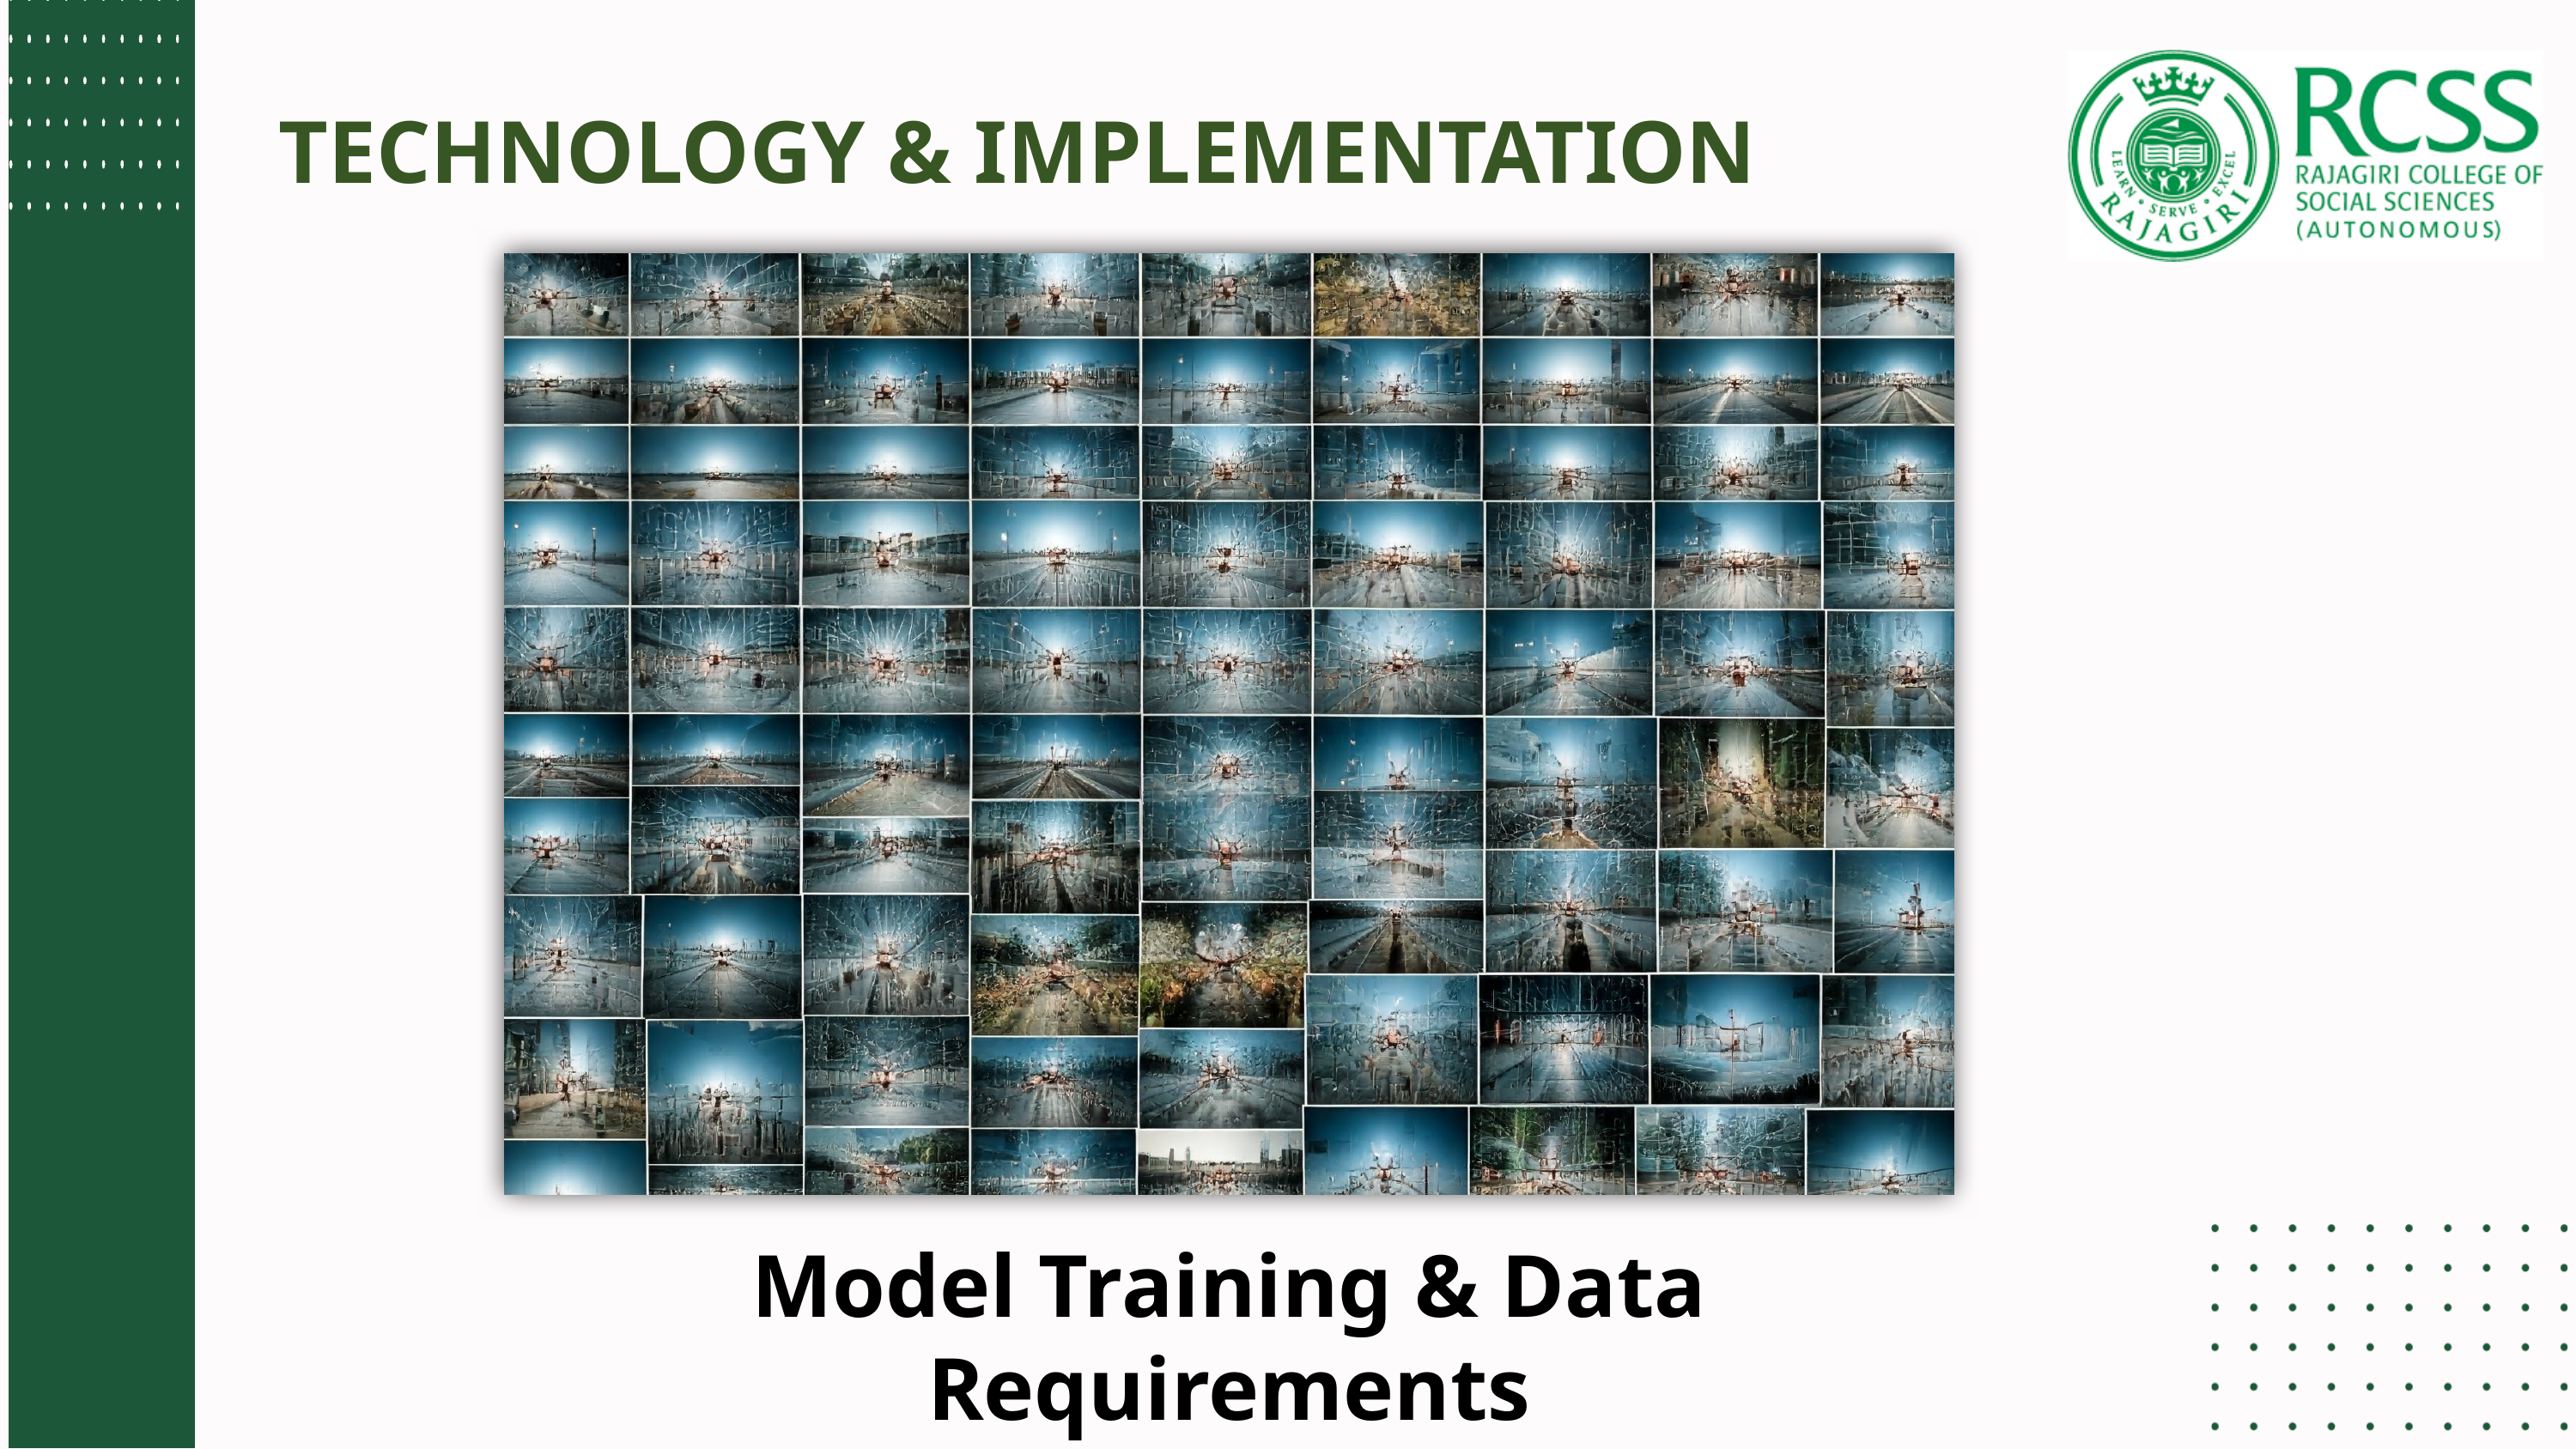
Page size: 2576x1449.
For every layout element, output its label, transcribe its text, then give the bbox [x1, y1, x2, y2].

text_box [8, 0, 195, 1449]
text_box TECHNOLOGY & IMPLEMENTATION [278, 109, 1984, 203]
text_box [2211, 1224, 2568, 1431]
picture [501, 253, 1957, 1196]
picture [2067, 50, 2543, 262]
text_box Model Training & Data Requirements [501, 1224, 1957, 1444]
